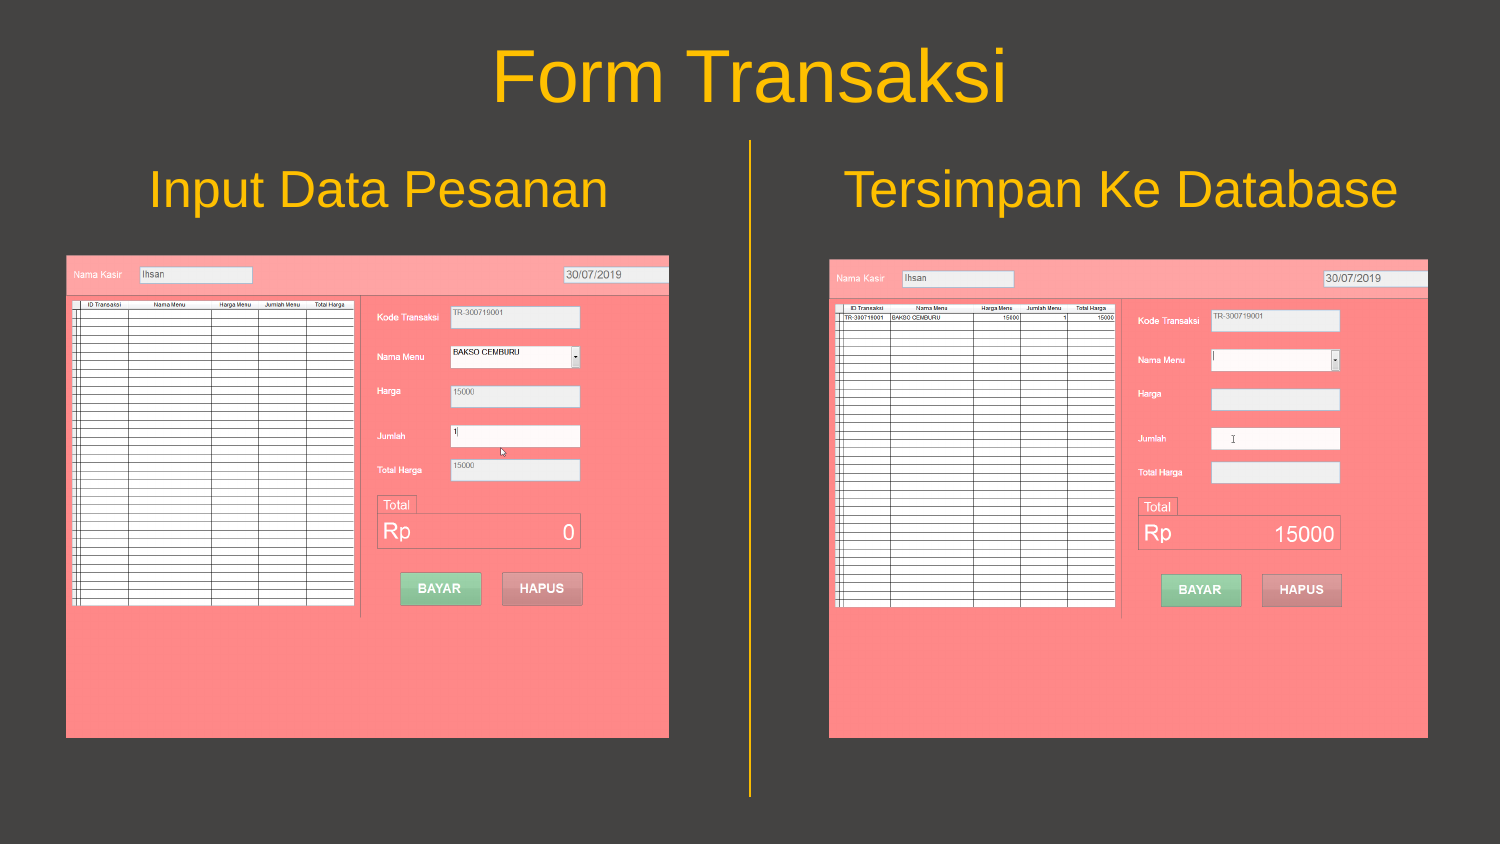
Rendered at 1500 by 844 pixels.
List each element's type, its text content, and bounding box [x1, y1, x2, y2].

picture [66, 255, 669, 738]
list Form Transaksi [0, 25, 1500, 120]
list Input Data Pesanan [66, 139, 691, 235]
picture [829, 258, 1428, 738]
list Tersimpan Ke Database [809, 139, 1434, 235]
